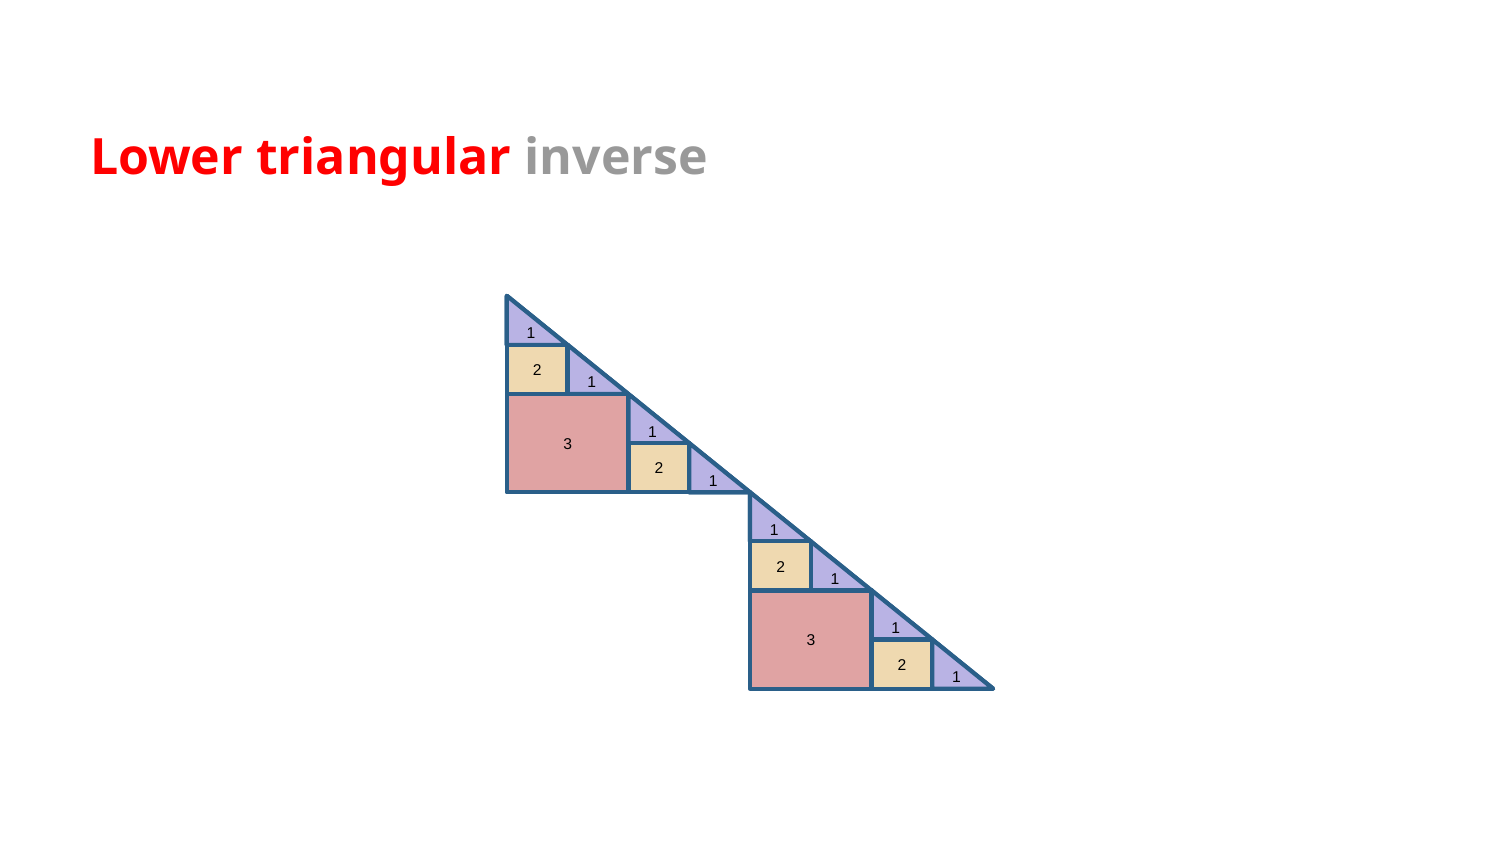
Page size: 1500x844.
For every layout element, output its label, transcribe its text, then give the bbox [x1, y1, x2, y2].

text_box 3 [505, 392, 630, 494]
text_box 2 [505, 343, 570, 392]
text_box 2 [748, 539, 813, 588]
text_box 1 [570, 344, 630, 392]
text_box 1 [874, 589, 933, 637]
text_box 1 [813, 540, 872, 588]
text_box 2 [630, 441, 691, 494]
text_box 2 [874, 637, 934, 691]
text_box 1 [934, 638, 996, 691]
text_box 1 [504, 293, 569, 346]
title Lower triangular inverse [75, 121, 926, 200]
text_box 1 [688, 441, 751, 495]
text_box 3 [748, 588, 874, 691]
text_box 1 [630, 392, 690, 441]
text_box 1 [747, 490, 812, 542]
